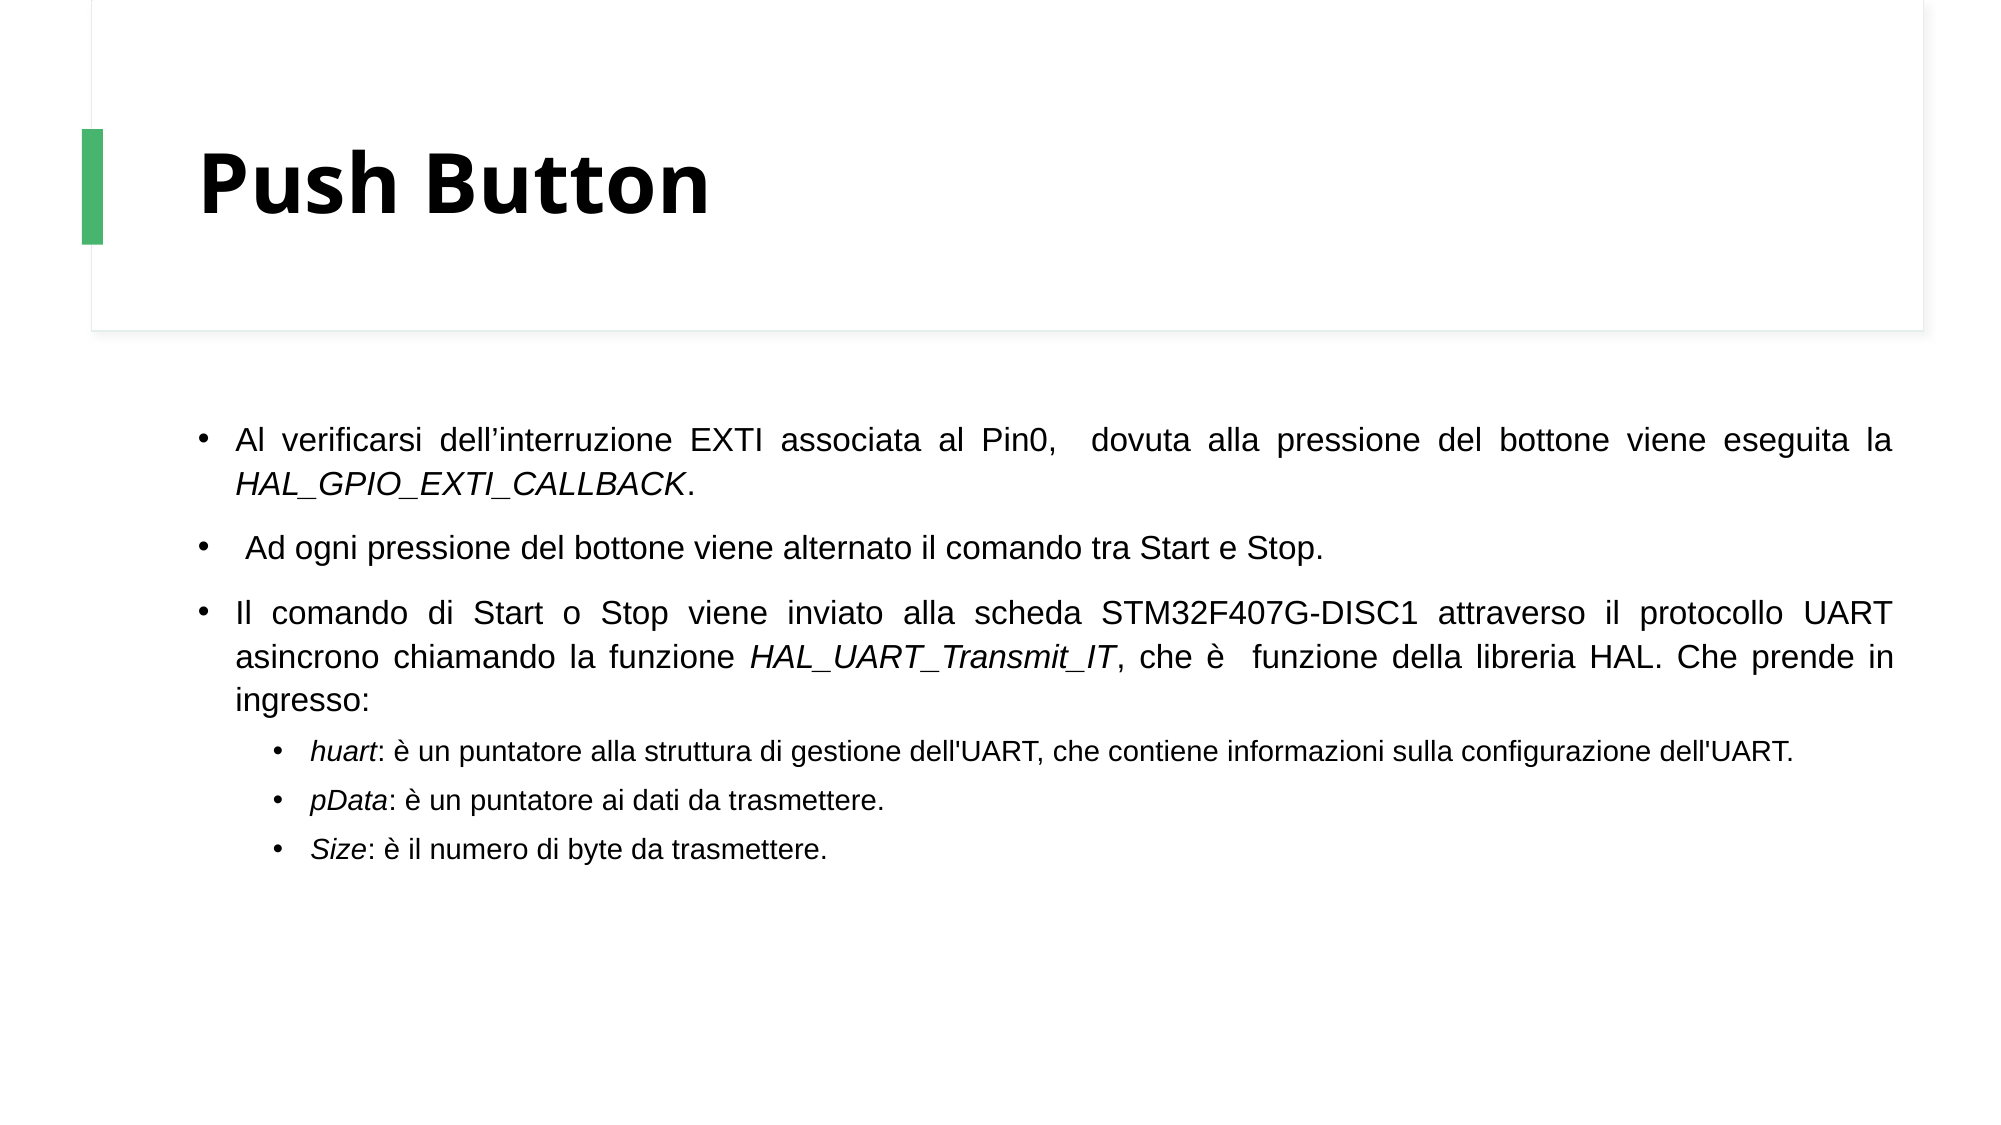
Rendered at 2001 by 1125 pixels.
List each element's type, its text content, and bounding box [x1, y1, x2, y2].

title Push Button [183, 90, 1851, 284]
list Al verificarsi dell’interruzione EXTI associata al Pin0, dovuta alla pressione del bottone viene eseguita la HAL_GPIO_EXTI_CALLBACK. Ad ogni pressione del bottone viene alternato il comando tra Start e Stop. Il comando di Start o Stop viene inviato alla scheda STM32F407G-DISC1 attraverso il protocollo UART asincrono chiamando la funzione HAL_UART_Transmit_IT, che è funzione della libreria HAL. Che prende in ingresso: huart: è un puntatore alla struttura di gestione dell'UART, che contiene informazioni sulla configurazione dell'UART. pData: è un puntatore ai dati da trasmettere. Size: è il numero di byte da trasmettere. [183, 406, 1911, 1013]
